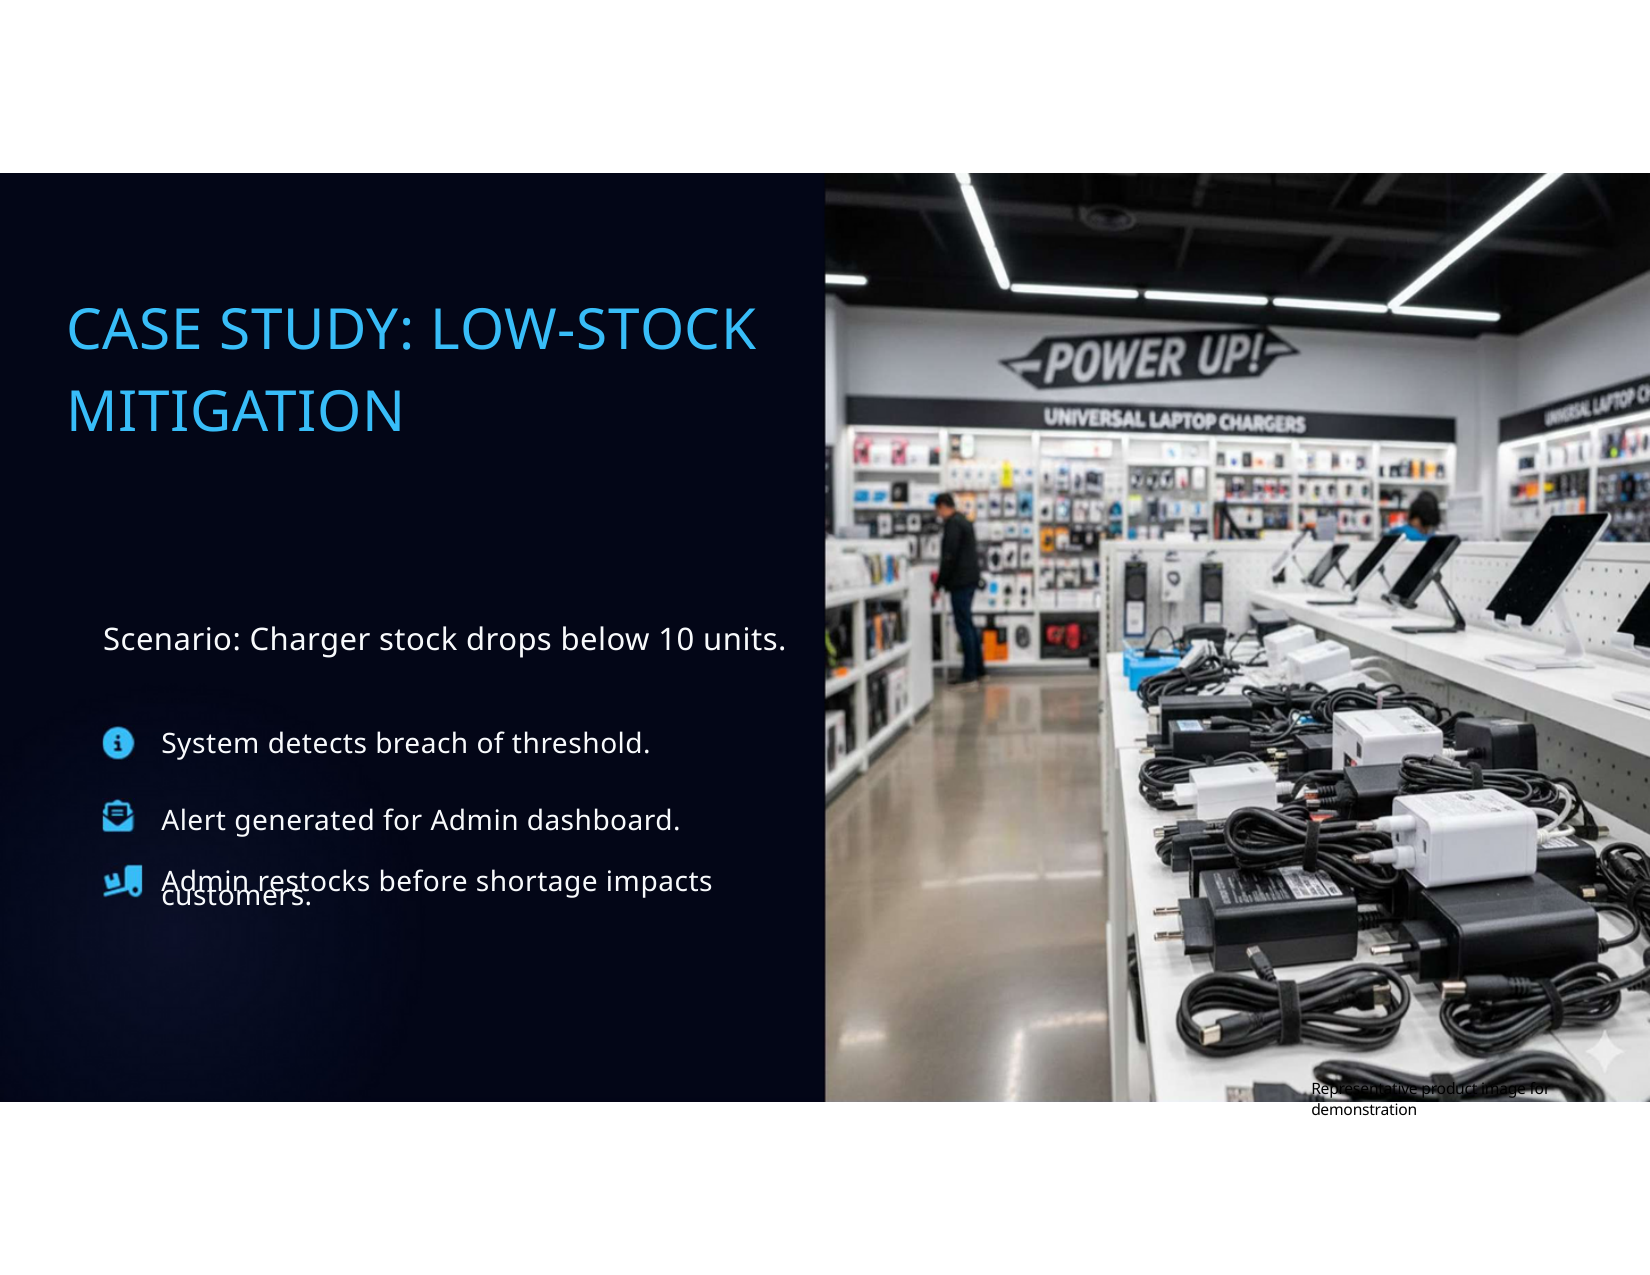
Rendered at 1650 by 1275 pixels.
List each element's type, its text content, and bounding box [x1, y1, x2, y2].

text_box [102, 725, 136, 761]
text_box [0, 173, 1650, 1102]
text_box Representative product image for demonstration [1311, 1110, 1649, 1119]
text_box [102, 863, 143, 900]
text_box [102, 797, 136, 834]
